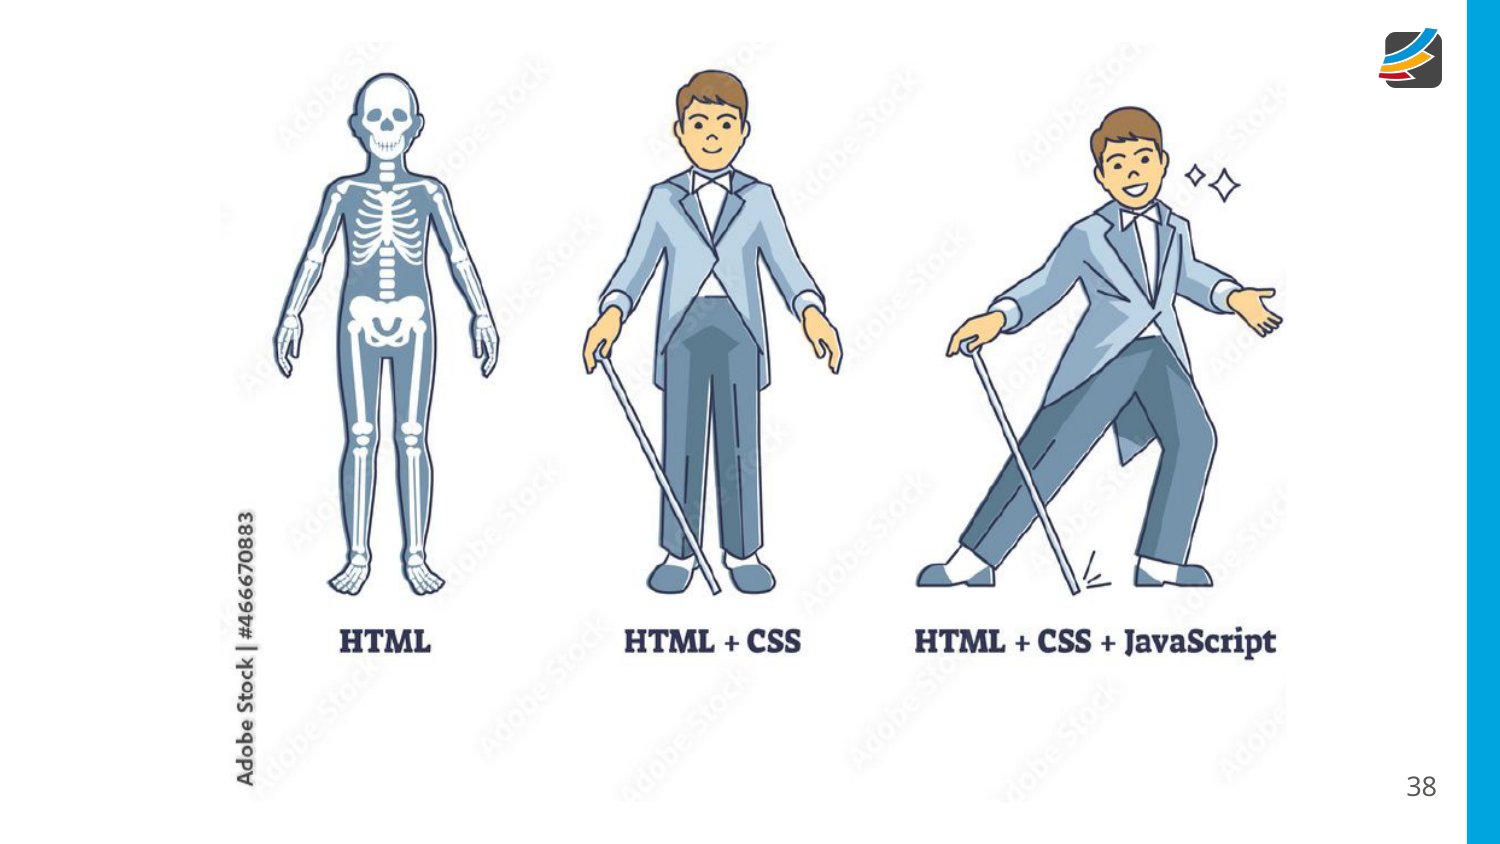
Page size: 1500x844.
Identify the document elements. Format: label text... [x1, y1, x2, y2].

picture [213, 42, 1287, 802]
slide_number ‹#› [1391, 754, 1482, 819]
picture [1378, 28, 1442, 88]
